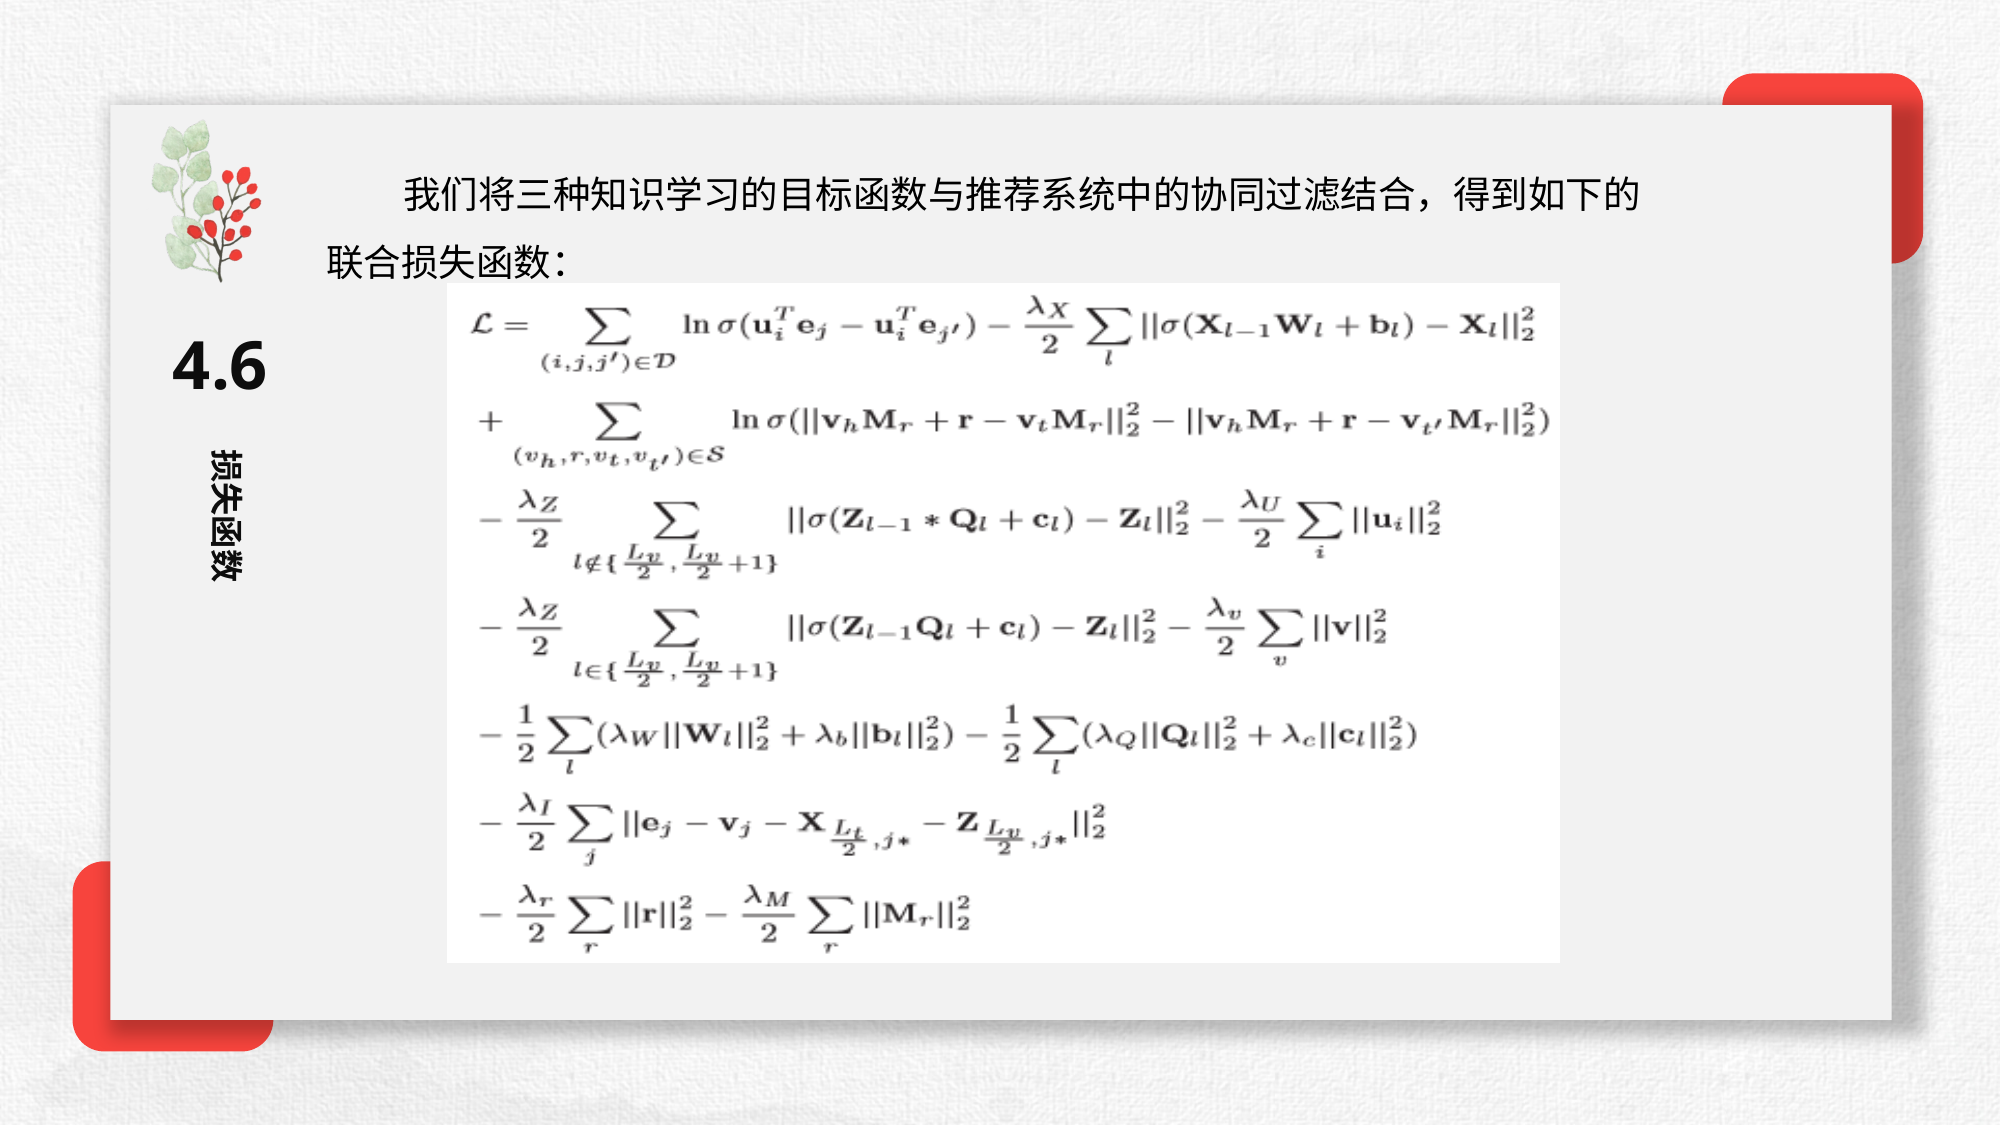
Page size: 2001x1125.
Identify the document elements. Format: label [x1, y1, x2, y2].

text_box [72, 73, 1924, 1052]
text_box [71, 125, 311, 316]
picture [0, 0, 2000, 1125]
